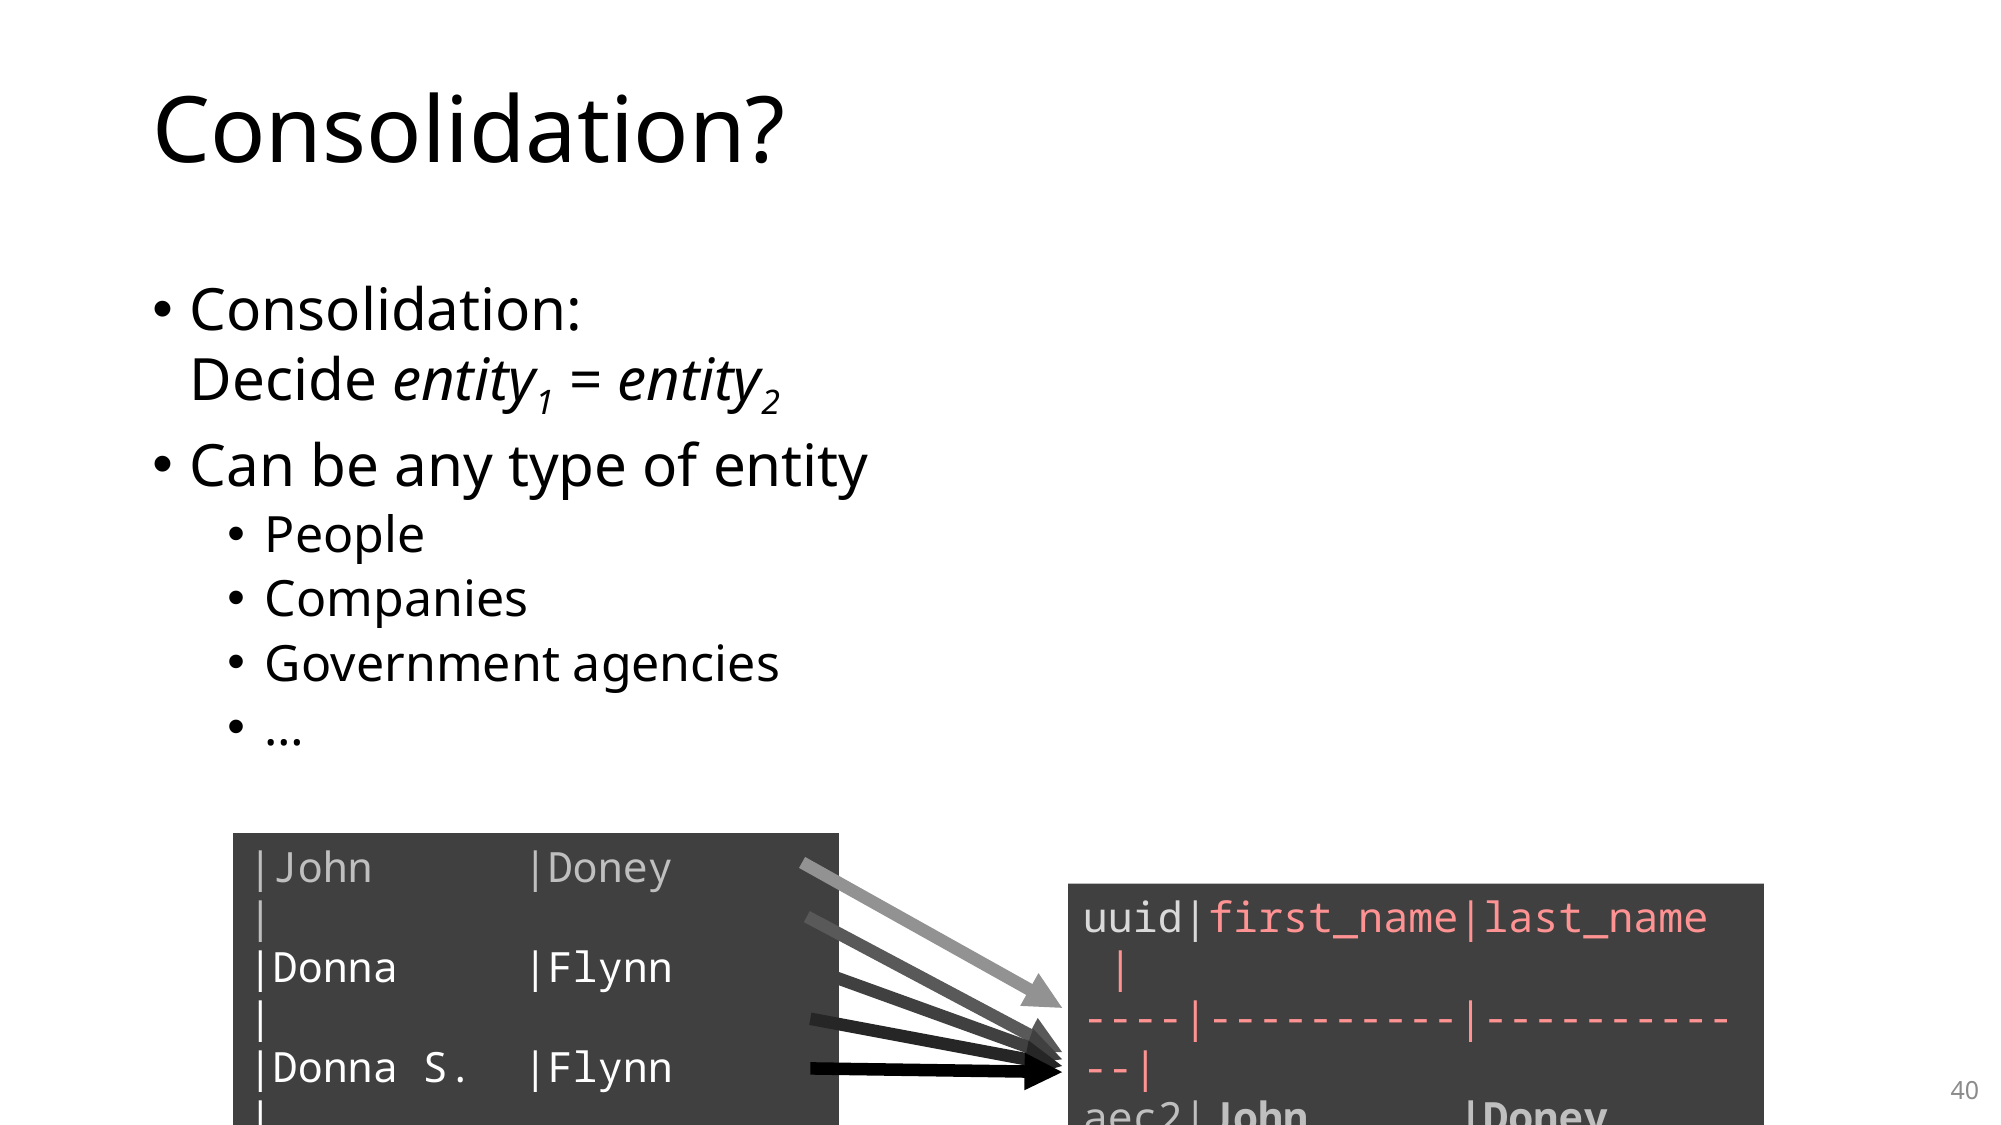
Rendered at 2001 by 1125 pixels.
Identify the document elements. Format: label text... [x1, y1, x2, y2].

title Consolidation? [137, 24, 1863, 242]
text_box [806, 966, 1063, 1060]
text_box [802, 862, 1063, 1008]
list Consolidation: Decide entity1 = entity2 Can be any type of entity People Companies Government agencies … [137, 272, 1863, 1014]
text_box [806, 916, 1063, 966]
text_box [810, 1018, 1063, 1066]
text_box uuid|first_name|last_name | ----|----------|------------| aec2|John |Doney | ed3e|Donna |Steele-Flynn| [1068, 883, 1764, 1125]
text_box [810, 1068, 1063, 1073]
text_box |John |Doney | |Donna |Flynn | |Donna S. |Flynn | |Donna |Steele Flynn| |Donna |Steele-Flynn| [233, 833, 839, 1125]
slide_number 40 [1764, 1061, 1994, 1122]
